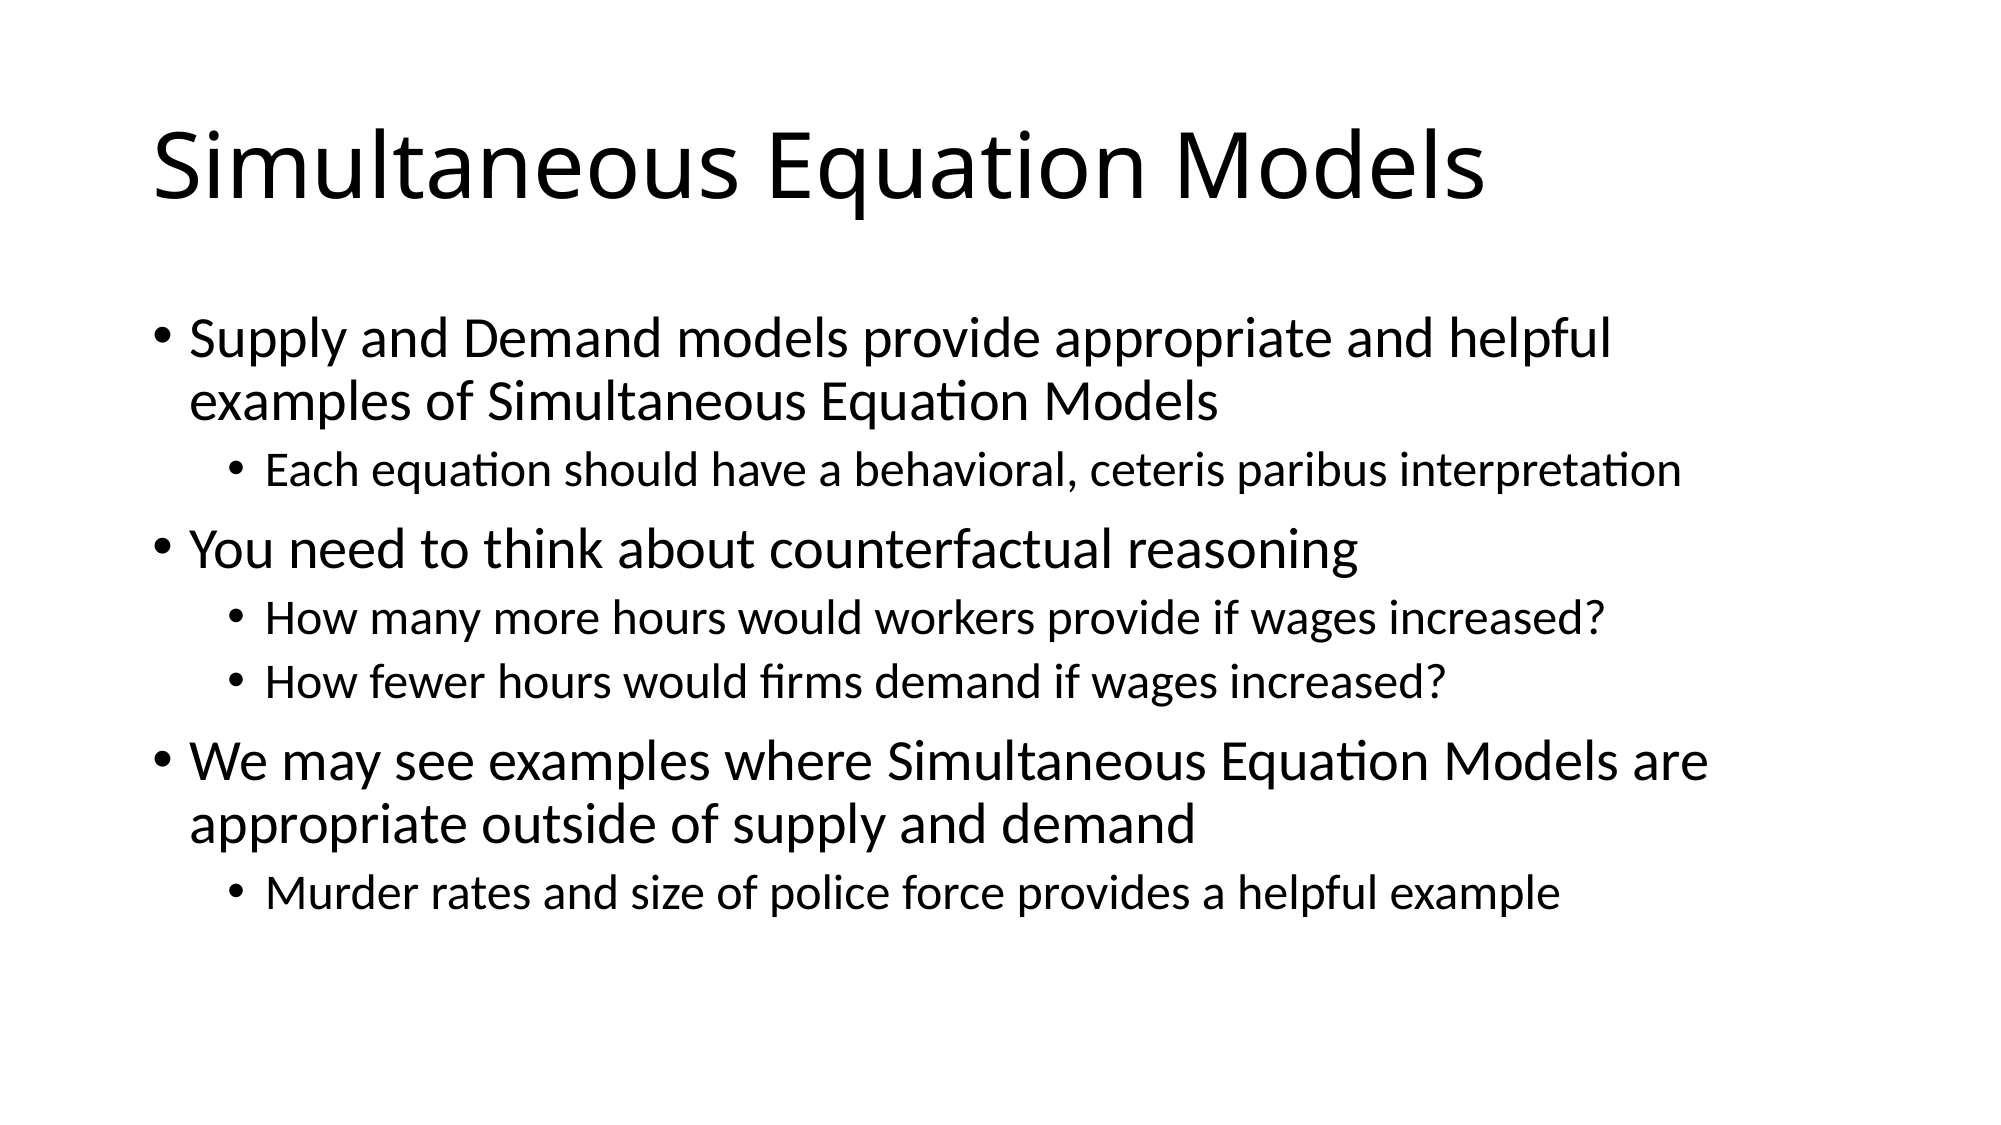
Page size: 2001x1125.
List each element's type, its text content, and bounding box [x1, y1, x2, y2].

title Simultaneous Equation Models [137, 59, 1863, 278]
